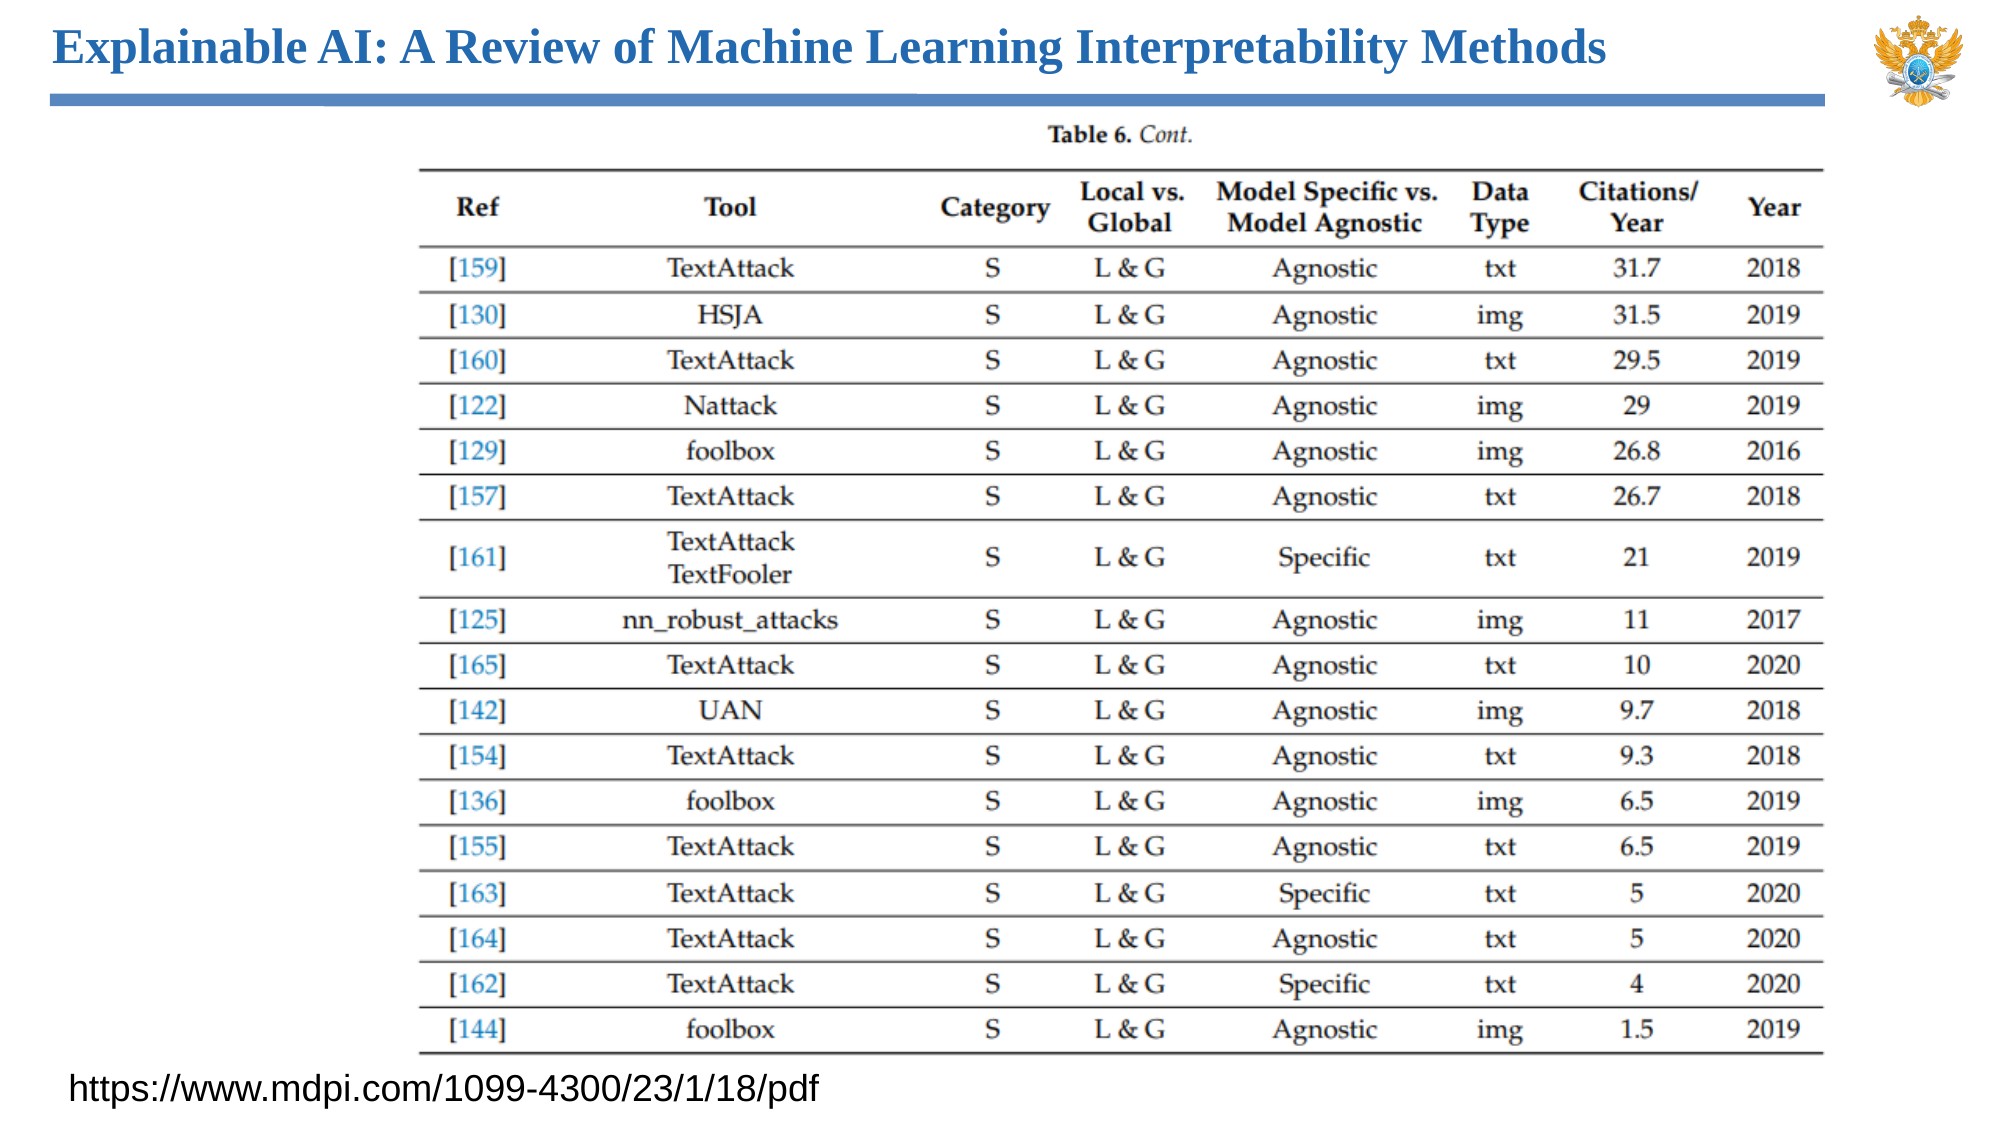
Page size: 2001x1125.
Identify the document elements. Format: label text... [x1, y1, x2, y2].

picture [412, 115, 1826, 1071]
text_box https://www.mdpi.com/1099-4300/23/1/18/pdf [53, 1056, 835, 1117]
title Explainable AI: A Review of Machine Learning Interpretability Methods [49, 13, 1868, 84]
picture [1869, 13, 1966, 109]
